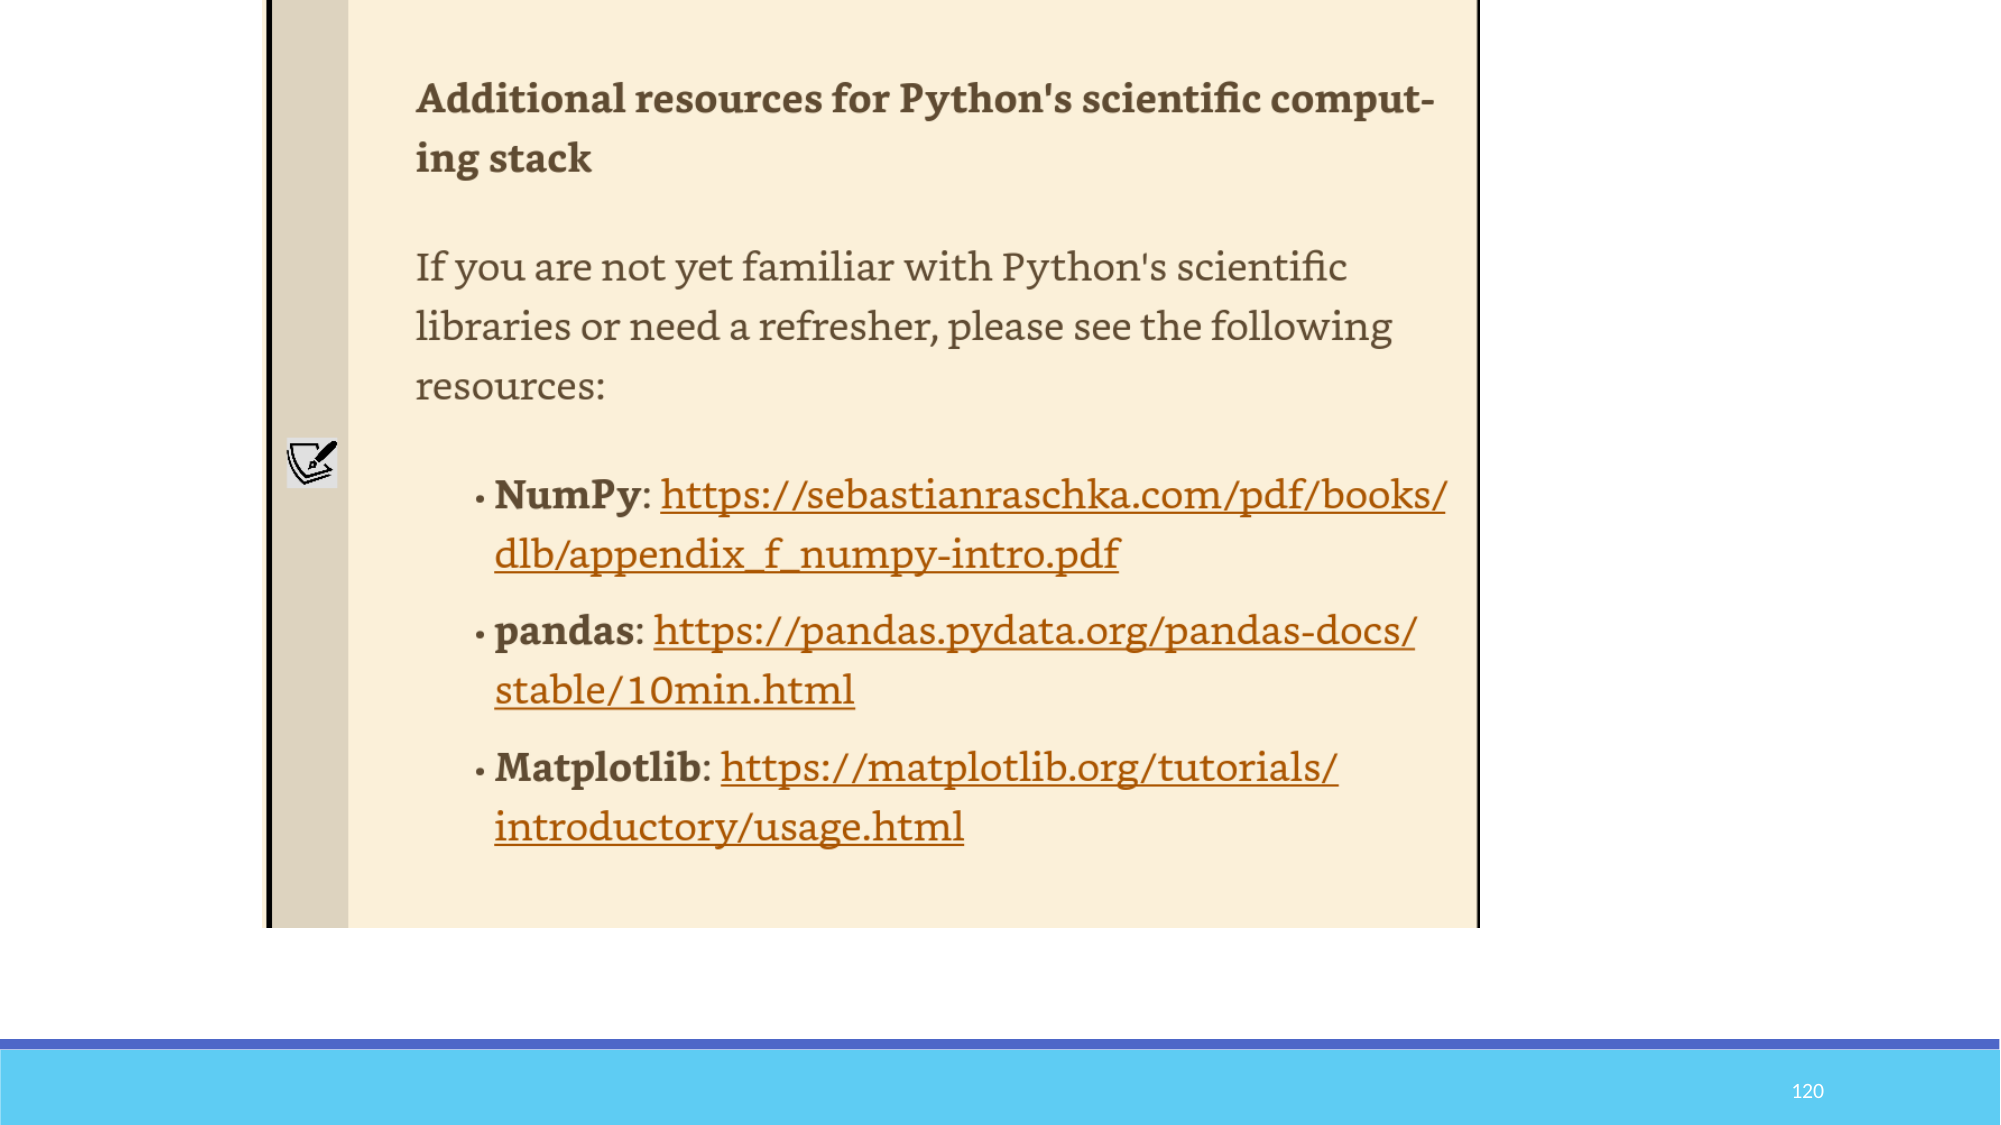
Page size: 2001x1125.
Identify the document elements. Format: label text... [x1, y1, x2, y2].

slide_number 120 [1624, 1059, 1840, 1120]
picture [261, 0, 1480, 929]
